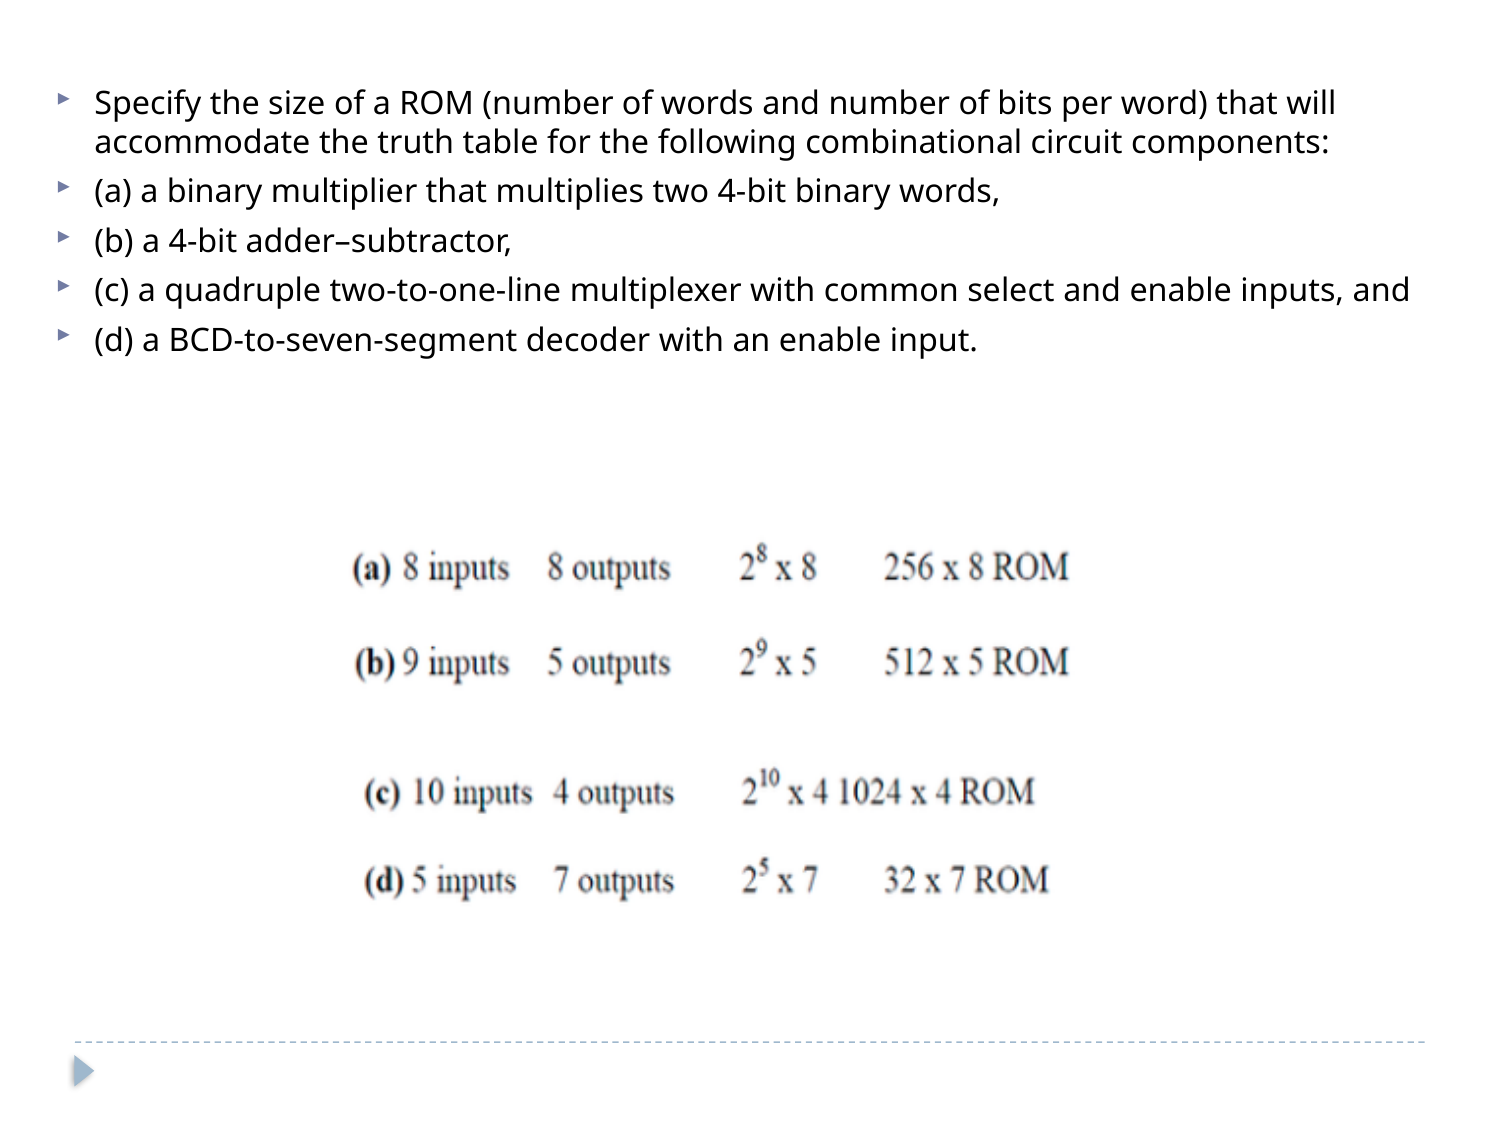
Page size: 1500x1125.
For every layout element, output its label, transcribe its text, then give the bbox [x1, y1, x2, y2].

picture [312, 530, 1131, 932]
list Specify the size of a ROM (number of words and number of bits per word) that will accommodate the truth table for the following combinational circuit components: (a) a binary multiplier that multiplies two 4‐bit binary words, (b) a 4‐bit adder–subtractor, (c) a quadruple two‐to‐one‐line multiplexer with common select and enable inputs, and (d) a BCD‐to‐seven‐segment decoder with an enable input. [40, 74, 1460, 395]
